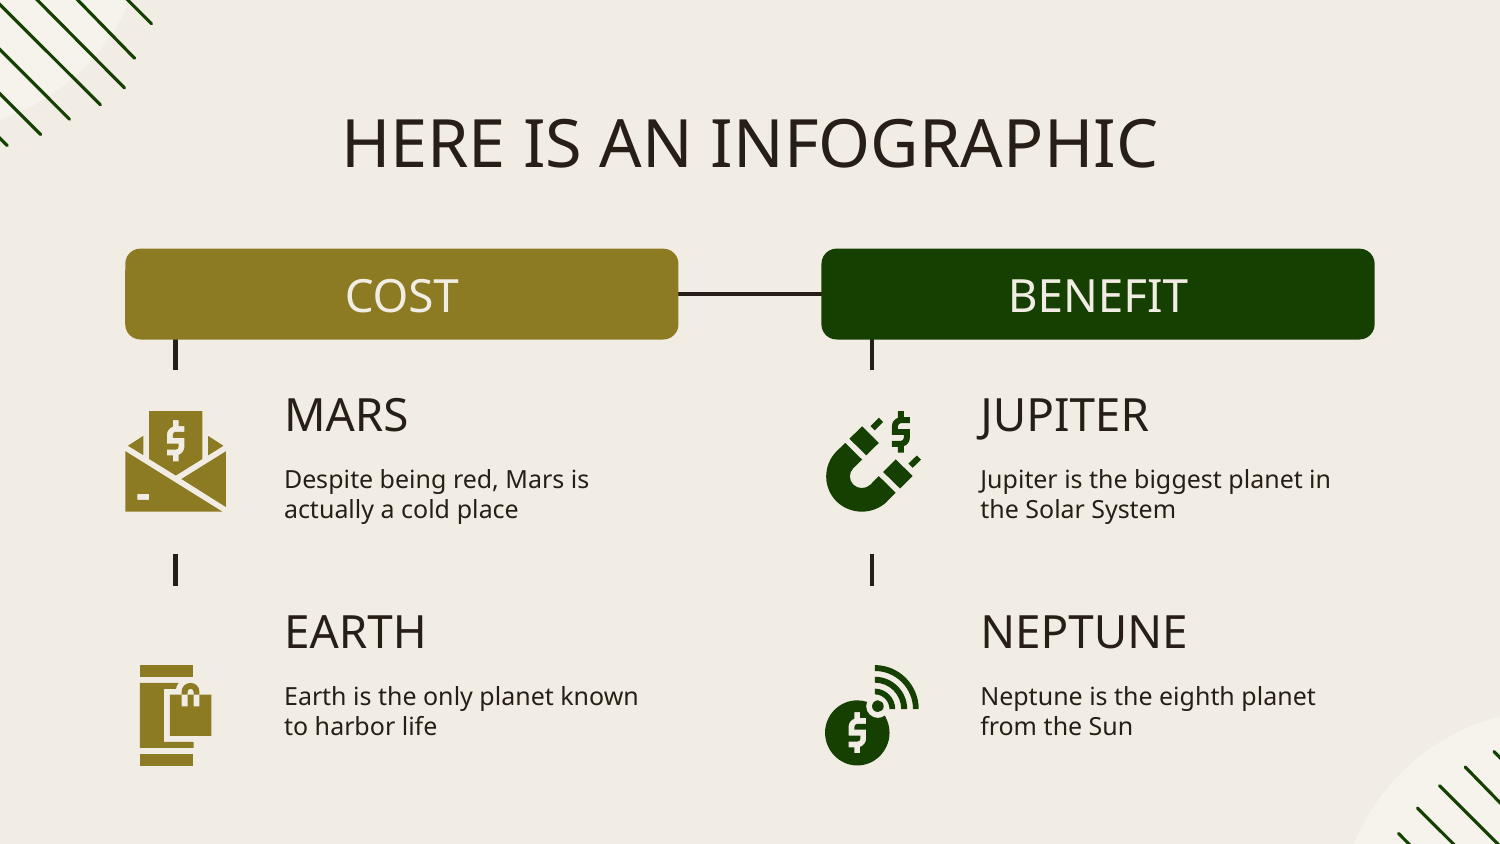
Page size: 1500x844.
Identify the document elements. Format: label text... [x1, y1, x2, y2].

text_box Earth is the only planet known to harbor life [269, 665, 679, 756]
text_box MARS [269, 370, 679, 448]
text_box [125, 410, 227, 512]
text_box JUPITER [965, 370, 1375, 448]
text_box COST [125, 248, 679, 340]
text_box Neptune is the eighth planet from the Sun [965, 665, 1375, 756]
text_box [822, 410, 922, 512]
title HERE IS AN INFOGRAPHIC [116, 85, 1383, 202]
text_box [824, 664, 919, 766]
text_box NEPTUNE [965, 587, 1375, 665]
text_box Jupiter is the biggest planet in the Solar System [965, 448, 1375, 539]
text_box Despite being red, Mars is actually a cold place [269, 448, 679, 539]
text_box EARTH [269, 587, 679, 665]
text_box BENEFIT [821, 248, 1375, 340]
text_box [139, 664, 212, 766]
